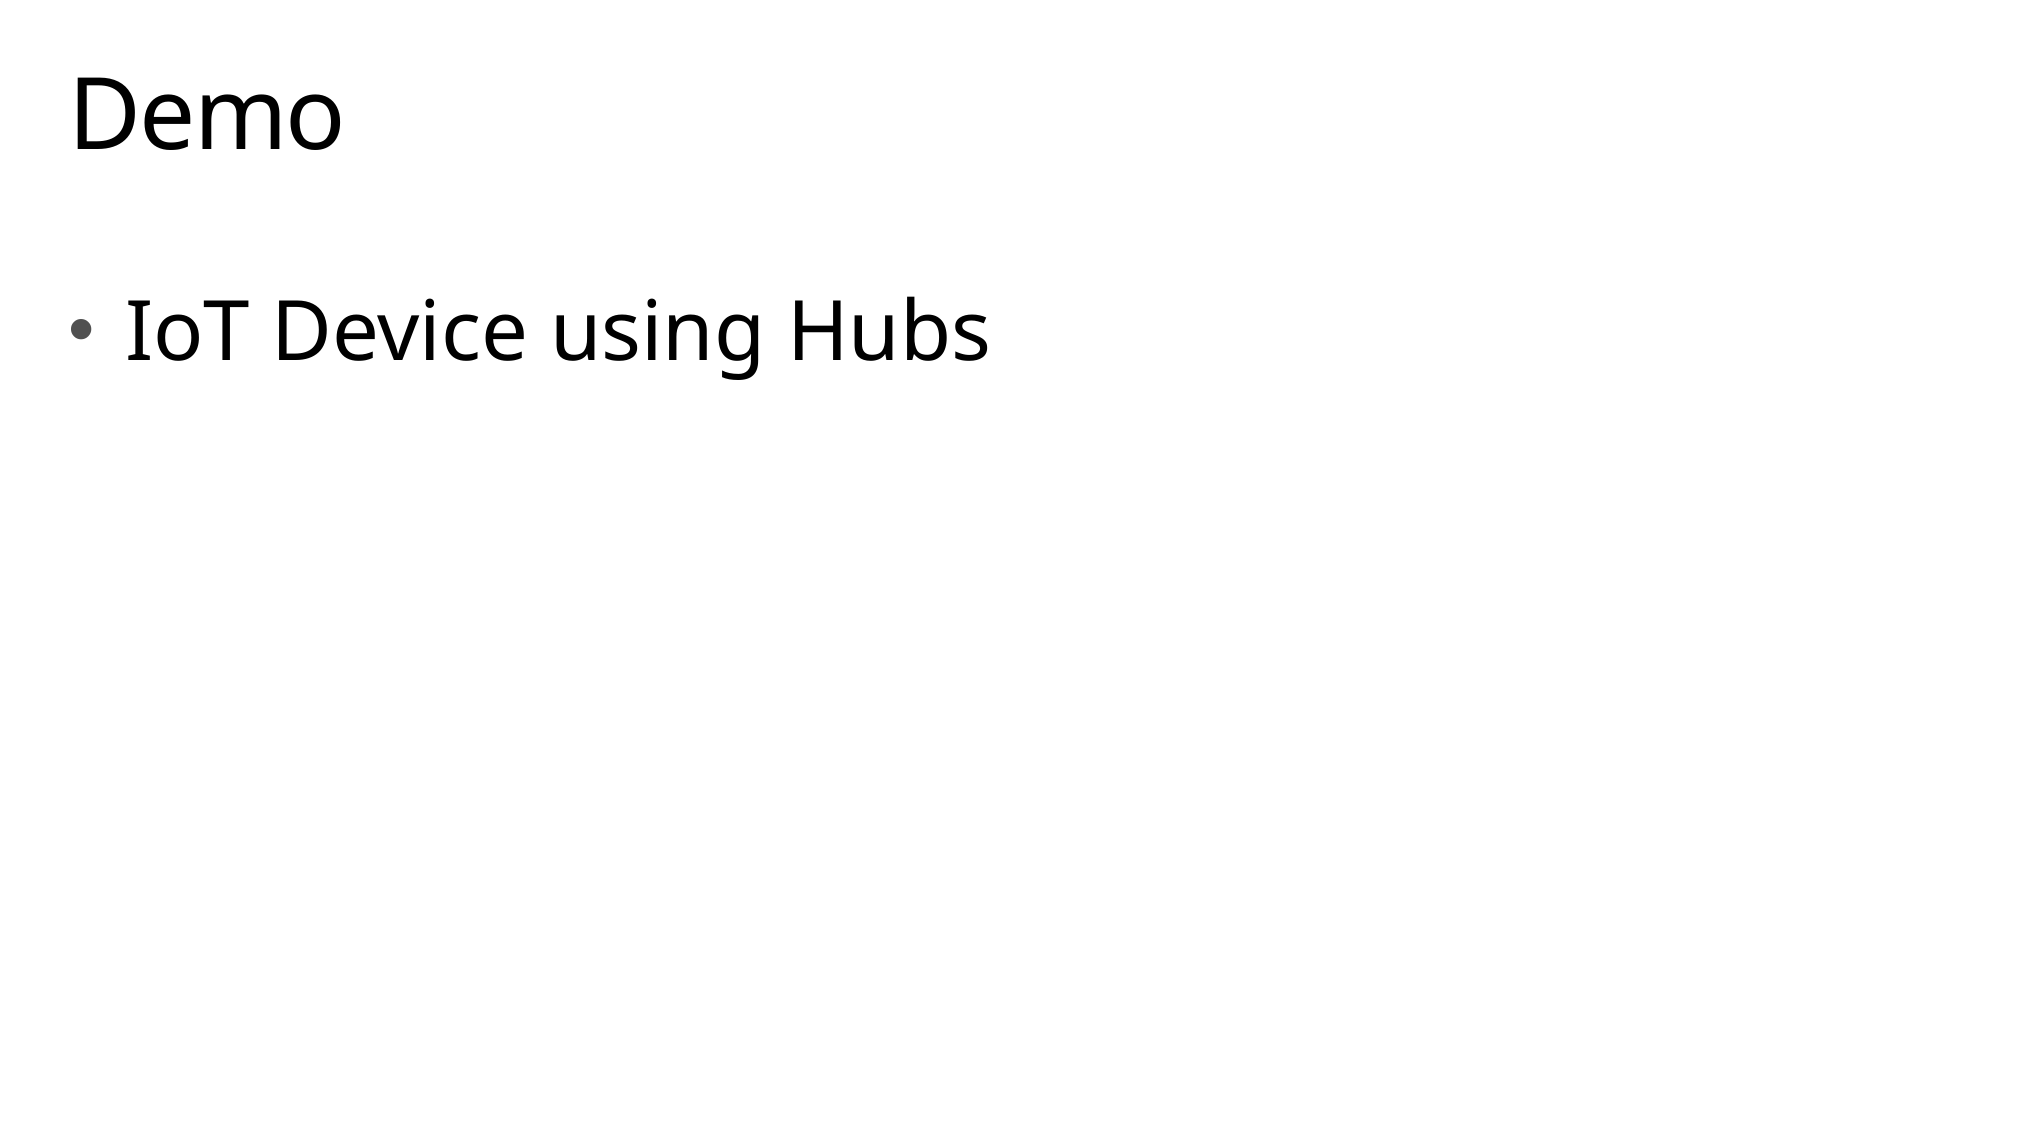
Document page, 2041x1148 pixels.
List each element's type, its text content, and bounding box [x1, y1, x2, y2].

title Demo [45, 48, 1996, 199]
list IoT Device using Hubs [45, 273, 1996, 1099]
